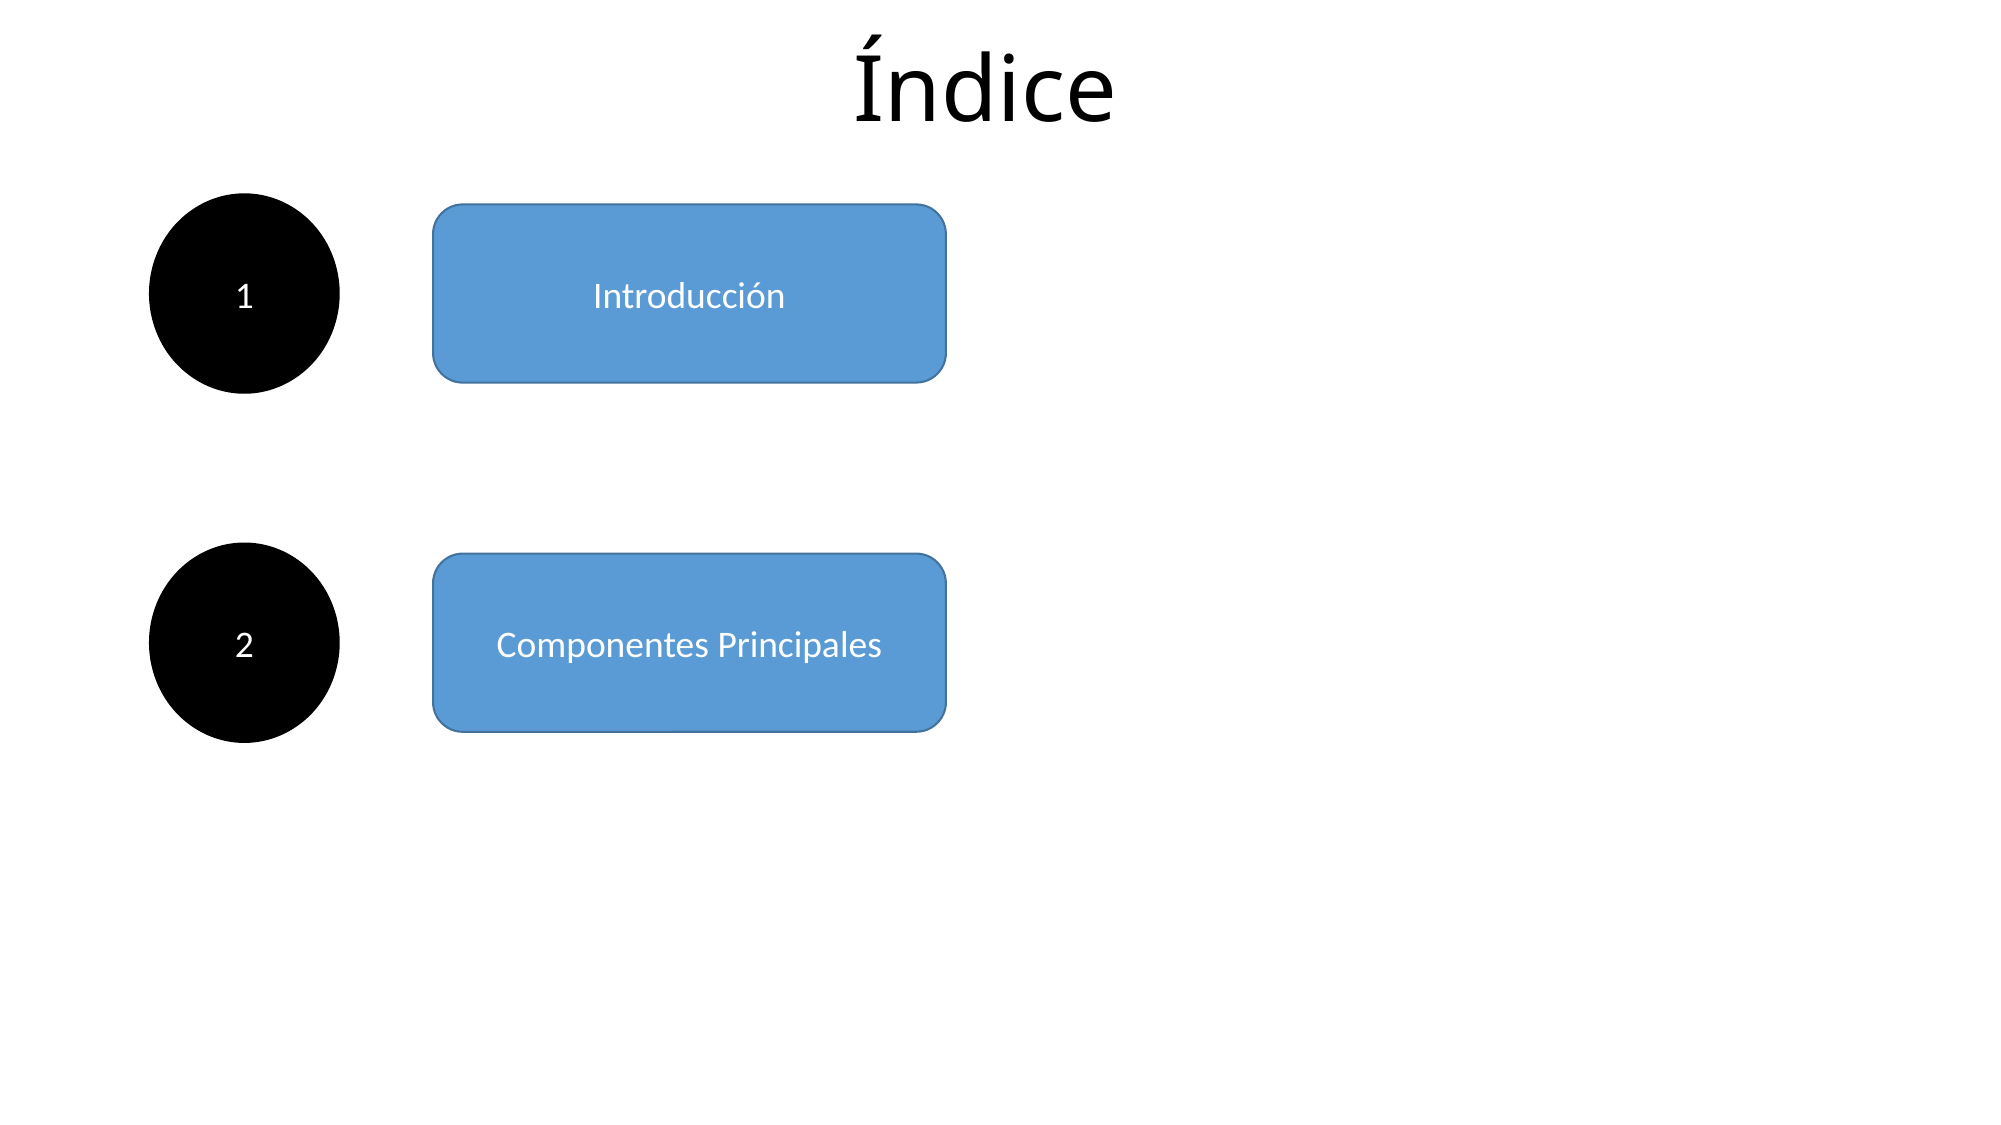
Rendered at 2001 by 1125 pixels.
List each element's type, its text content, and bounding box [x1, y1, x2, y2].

text_box 2 [148, 542, 340, 743]
text_box 1 [148, 193, 340, 394]
text_box Introducción [432, 203, 947, 384]
title Índice [139, 18, 1832, 165]
text_box Componentes Principales [432, 552, 947, 733]
